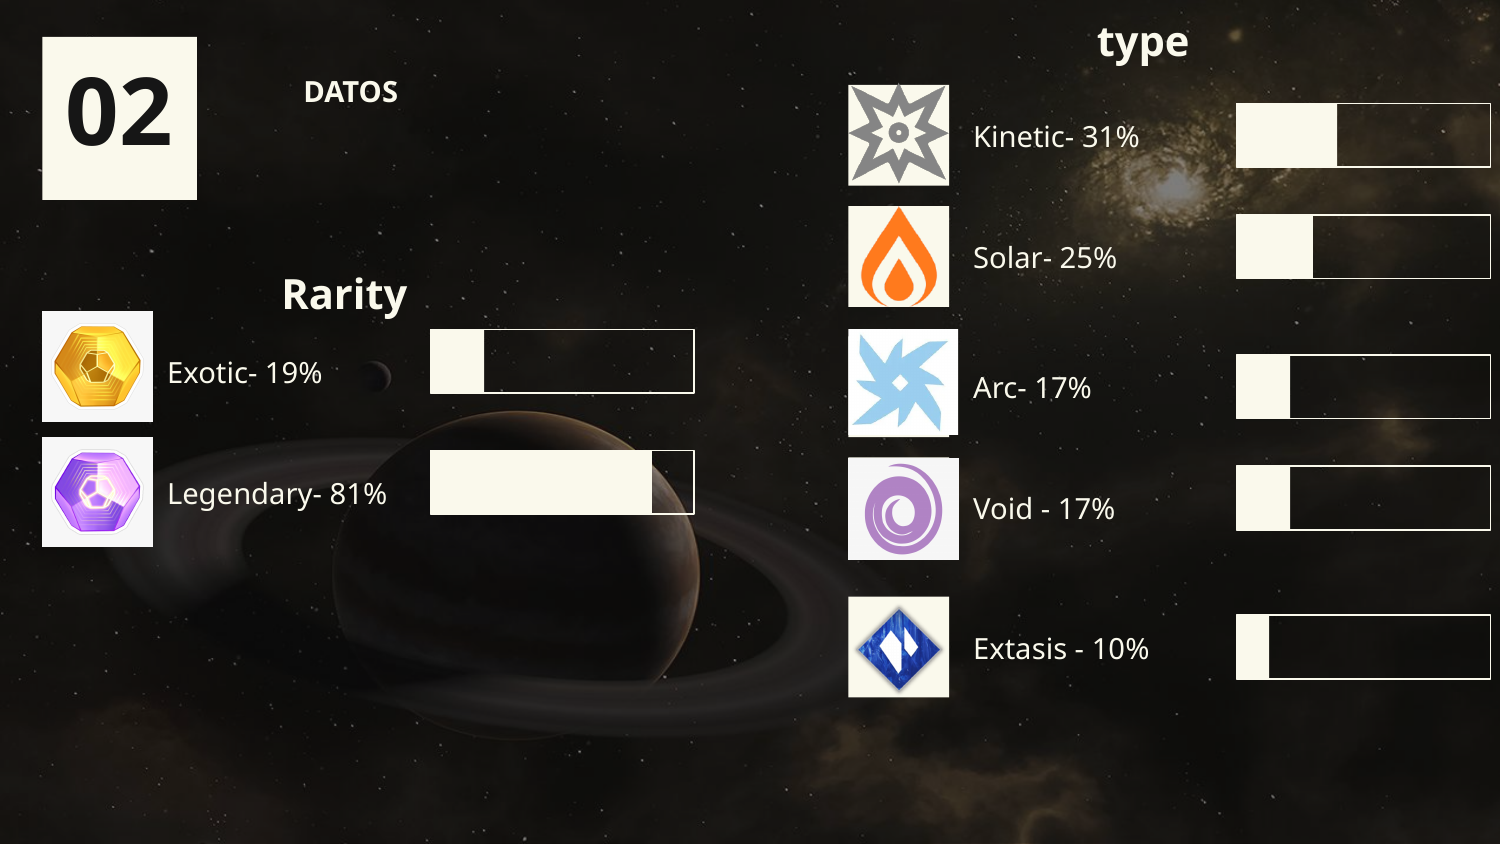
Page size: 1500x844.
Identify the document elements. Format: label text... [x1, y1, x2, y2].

text_box [485, 329, 694, 394]
text_box Void - 17% [963, 475, 1261, 540]
text_box [1291, 466, 1491, 530]
text_box [430, 450, 652, 515]
text_box Kinetic- 31% [958, 103, 1222, 168]
text_box Rarity [42, 252, 647, 339]
text_box [1236, 615, 1270, 679]
text_box [1338, 103, 1491, 168]
text_box DATOS [288, 57, 718, 123]
text_box [1236, 103, 1338, 168]
text_box type [841, 0, 1446, 87]
text_box [1313, 214, 1491, 279]
text_box [1270, 615, 1491, 679]
text_box [1291, 354, 1491, 419]
text_box Extasis - 10% [972, 615, 1180, 679]
text_box Legendary- 81% [157, 460, 455, 524]
text_box Exotic- 19% [157, 339, 374, 403]
text_box [1236, 466, 1291, 530]
text_box [430, 329, 485, 394]
text_box Arc- 17% [963, 354, 1180, 419]
text_box [1236, 214, 1313, 279]
picture [0, 0, 1500, 844]
title 02 [42, 36, 197, 200]
text_box [1236, 354, 1291, 419]
text_box [652, 450, 694, 515]
text_box Solar- 25% [958, 224, 1261, 289]
